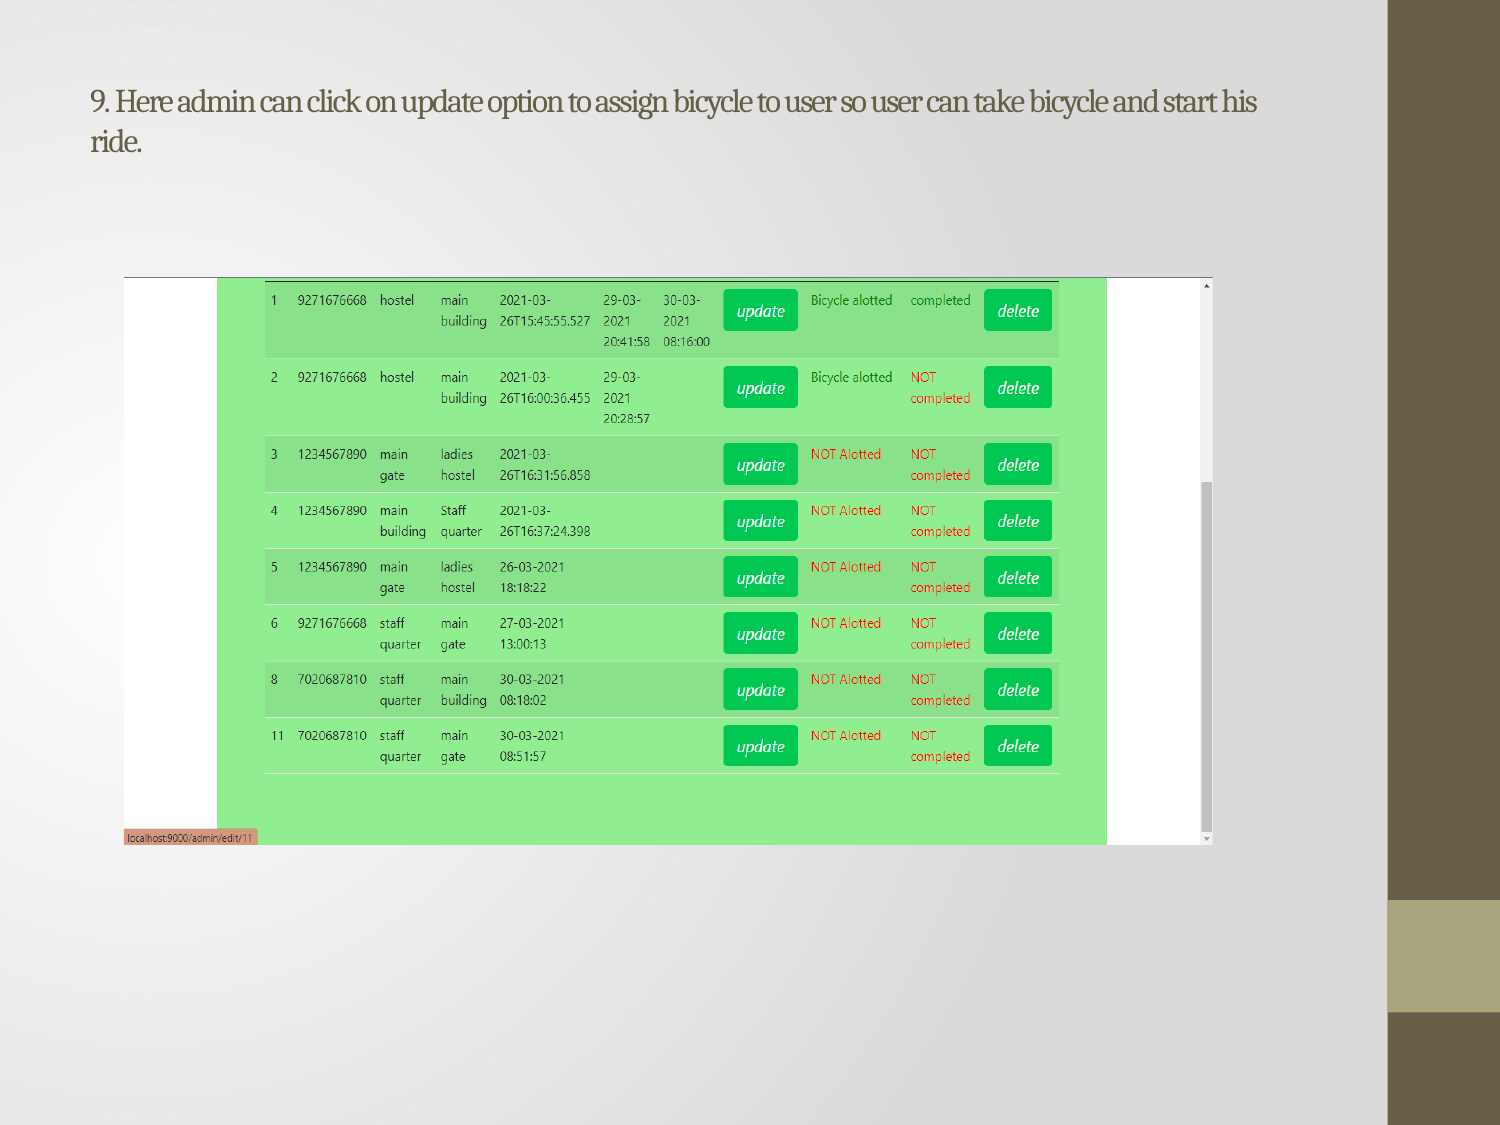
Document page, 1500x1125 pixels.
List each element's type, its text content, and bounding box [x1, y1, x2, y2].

title 9. Here admin can click on update option to assign bicycle to user so user can take bicycle and start his ride. [75, 45, 1325, 233]
picture [123, 277, 1214, 846]
